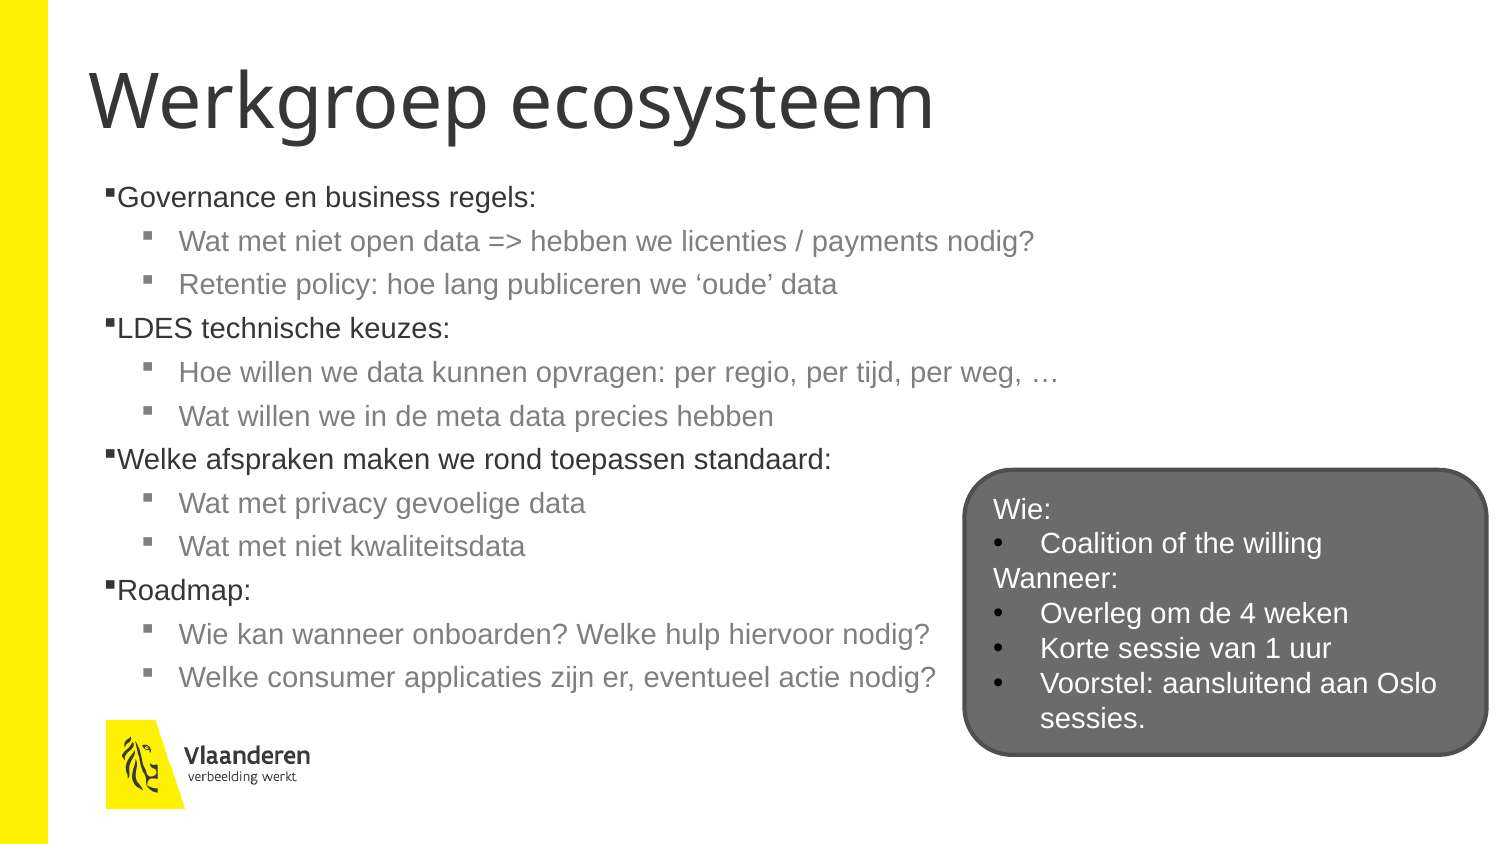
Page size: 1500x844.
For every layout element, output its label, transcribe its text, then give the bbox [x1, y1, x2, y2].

picture [106, 720, 333, 809]
list Governance en business regels: Wat met niet open data => hebben we licenties / payments nodig? Retentie policy: hoe lang publiceren we ‘oude’ data LDES technische keuzes: Hoe willen we data kunnen opvragen: per regio, per tijd, per weg, … Wat willen we in de meta data precies hebben Welke afspraken maken we rond toepassen standaard: Wat met privacy gevoelige data Wat met niet kwaliteitsdata Roadmap: Wie kan wanneer onboarden? Welke hulp hiervoor nodig? Welke consumer applicaties zijn er, eventueel actie nodig? [88, 161, 1412, 613]
text_box Wie: Coalition of the willing Wanneer: Overleg om de 4 weken Korte sessie van 1 uur Voorstel: aansluitend aan Oslo sessies. [962, 467, 1489, 757]
title Werkgroep ecosysteem [73, 34, 1291, 172]
